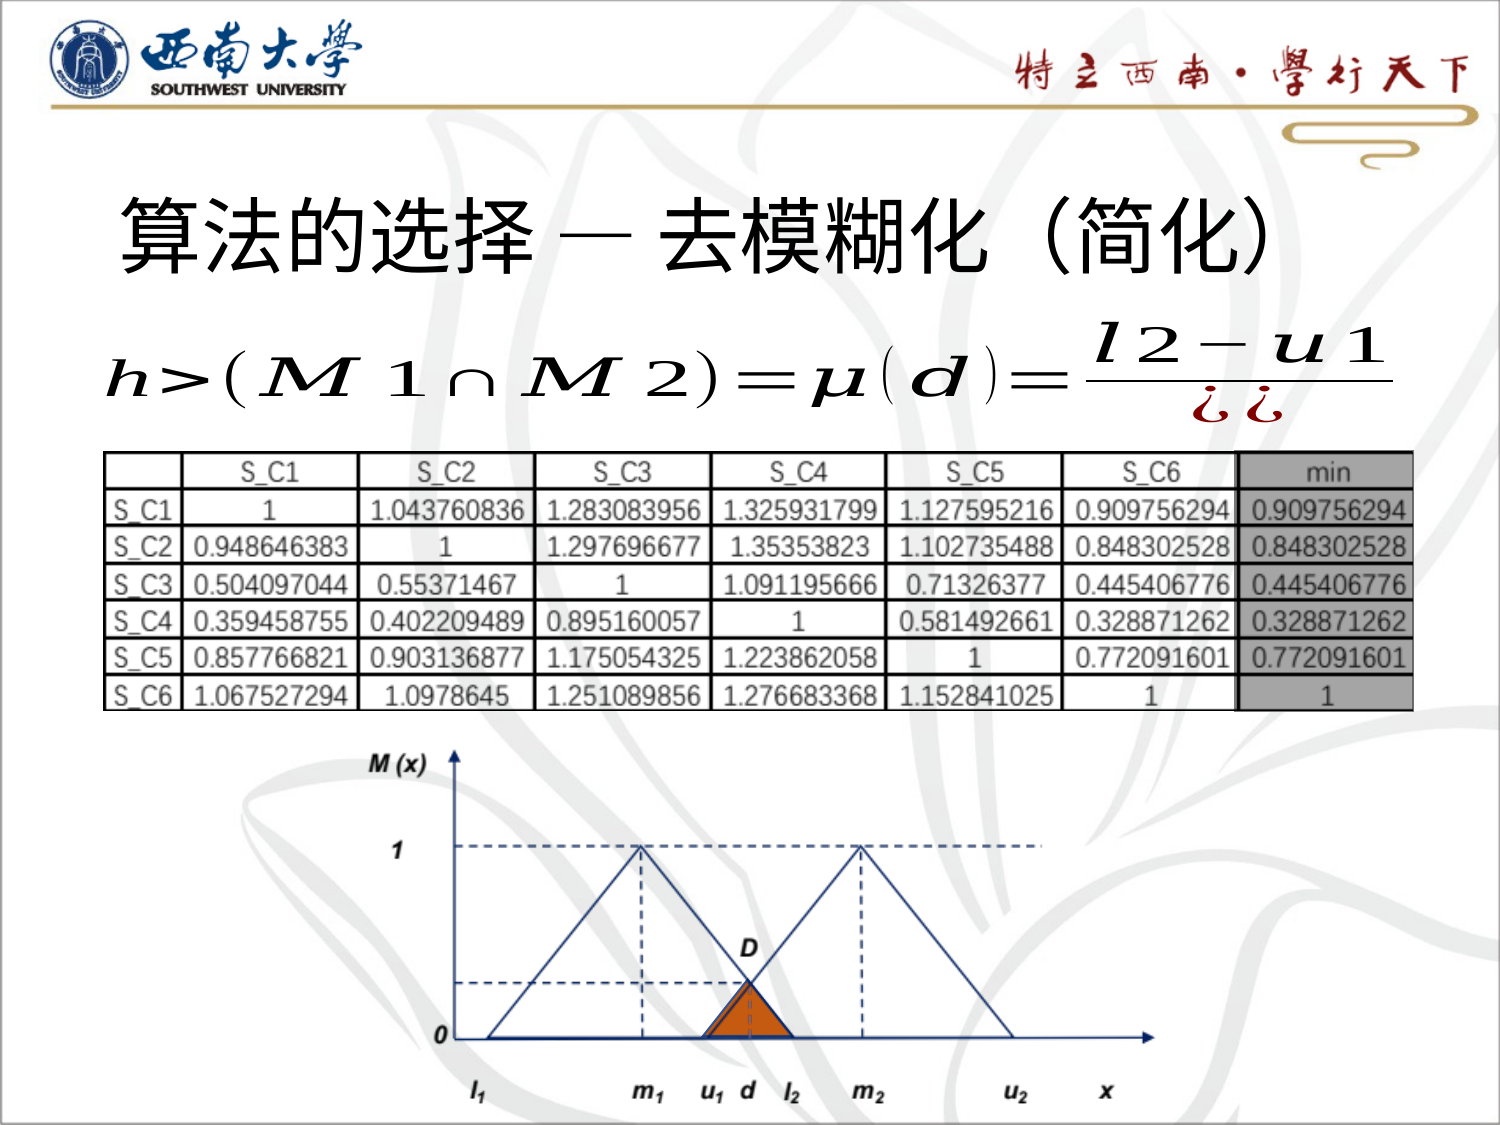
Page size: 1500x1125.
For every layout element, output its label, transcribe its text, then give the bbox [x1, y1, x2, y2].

text_box 算法的选择 — 去模糊化（简化） [103, 125, 1397, 344]
picture [0, 0, 1500, 1125]
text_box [103, 451, 1414, 711]
